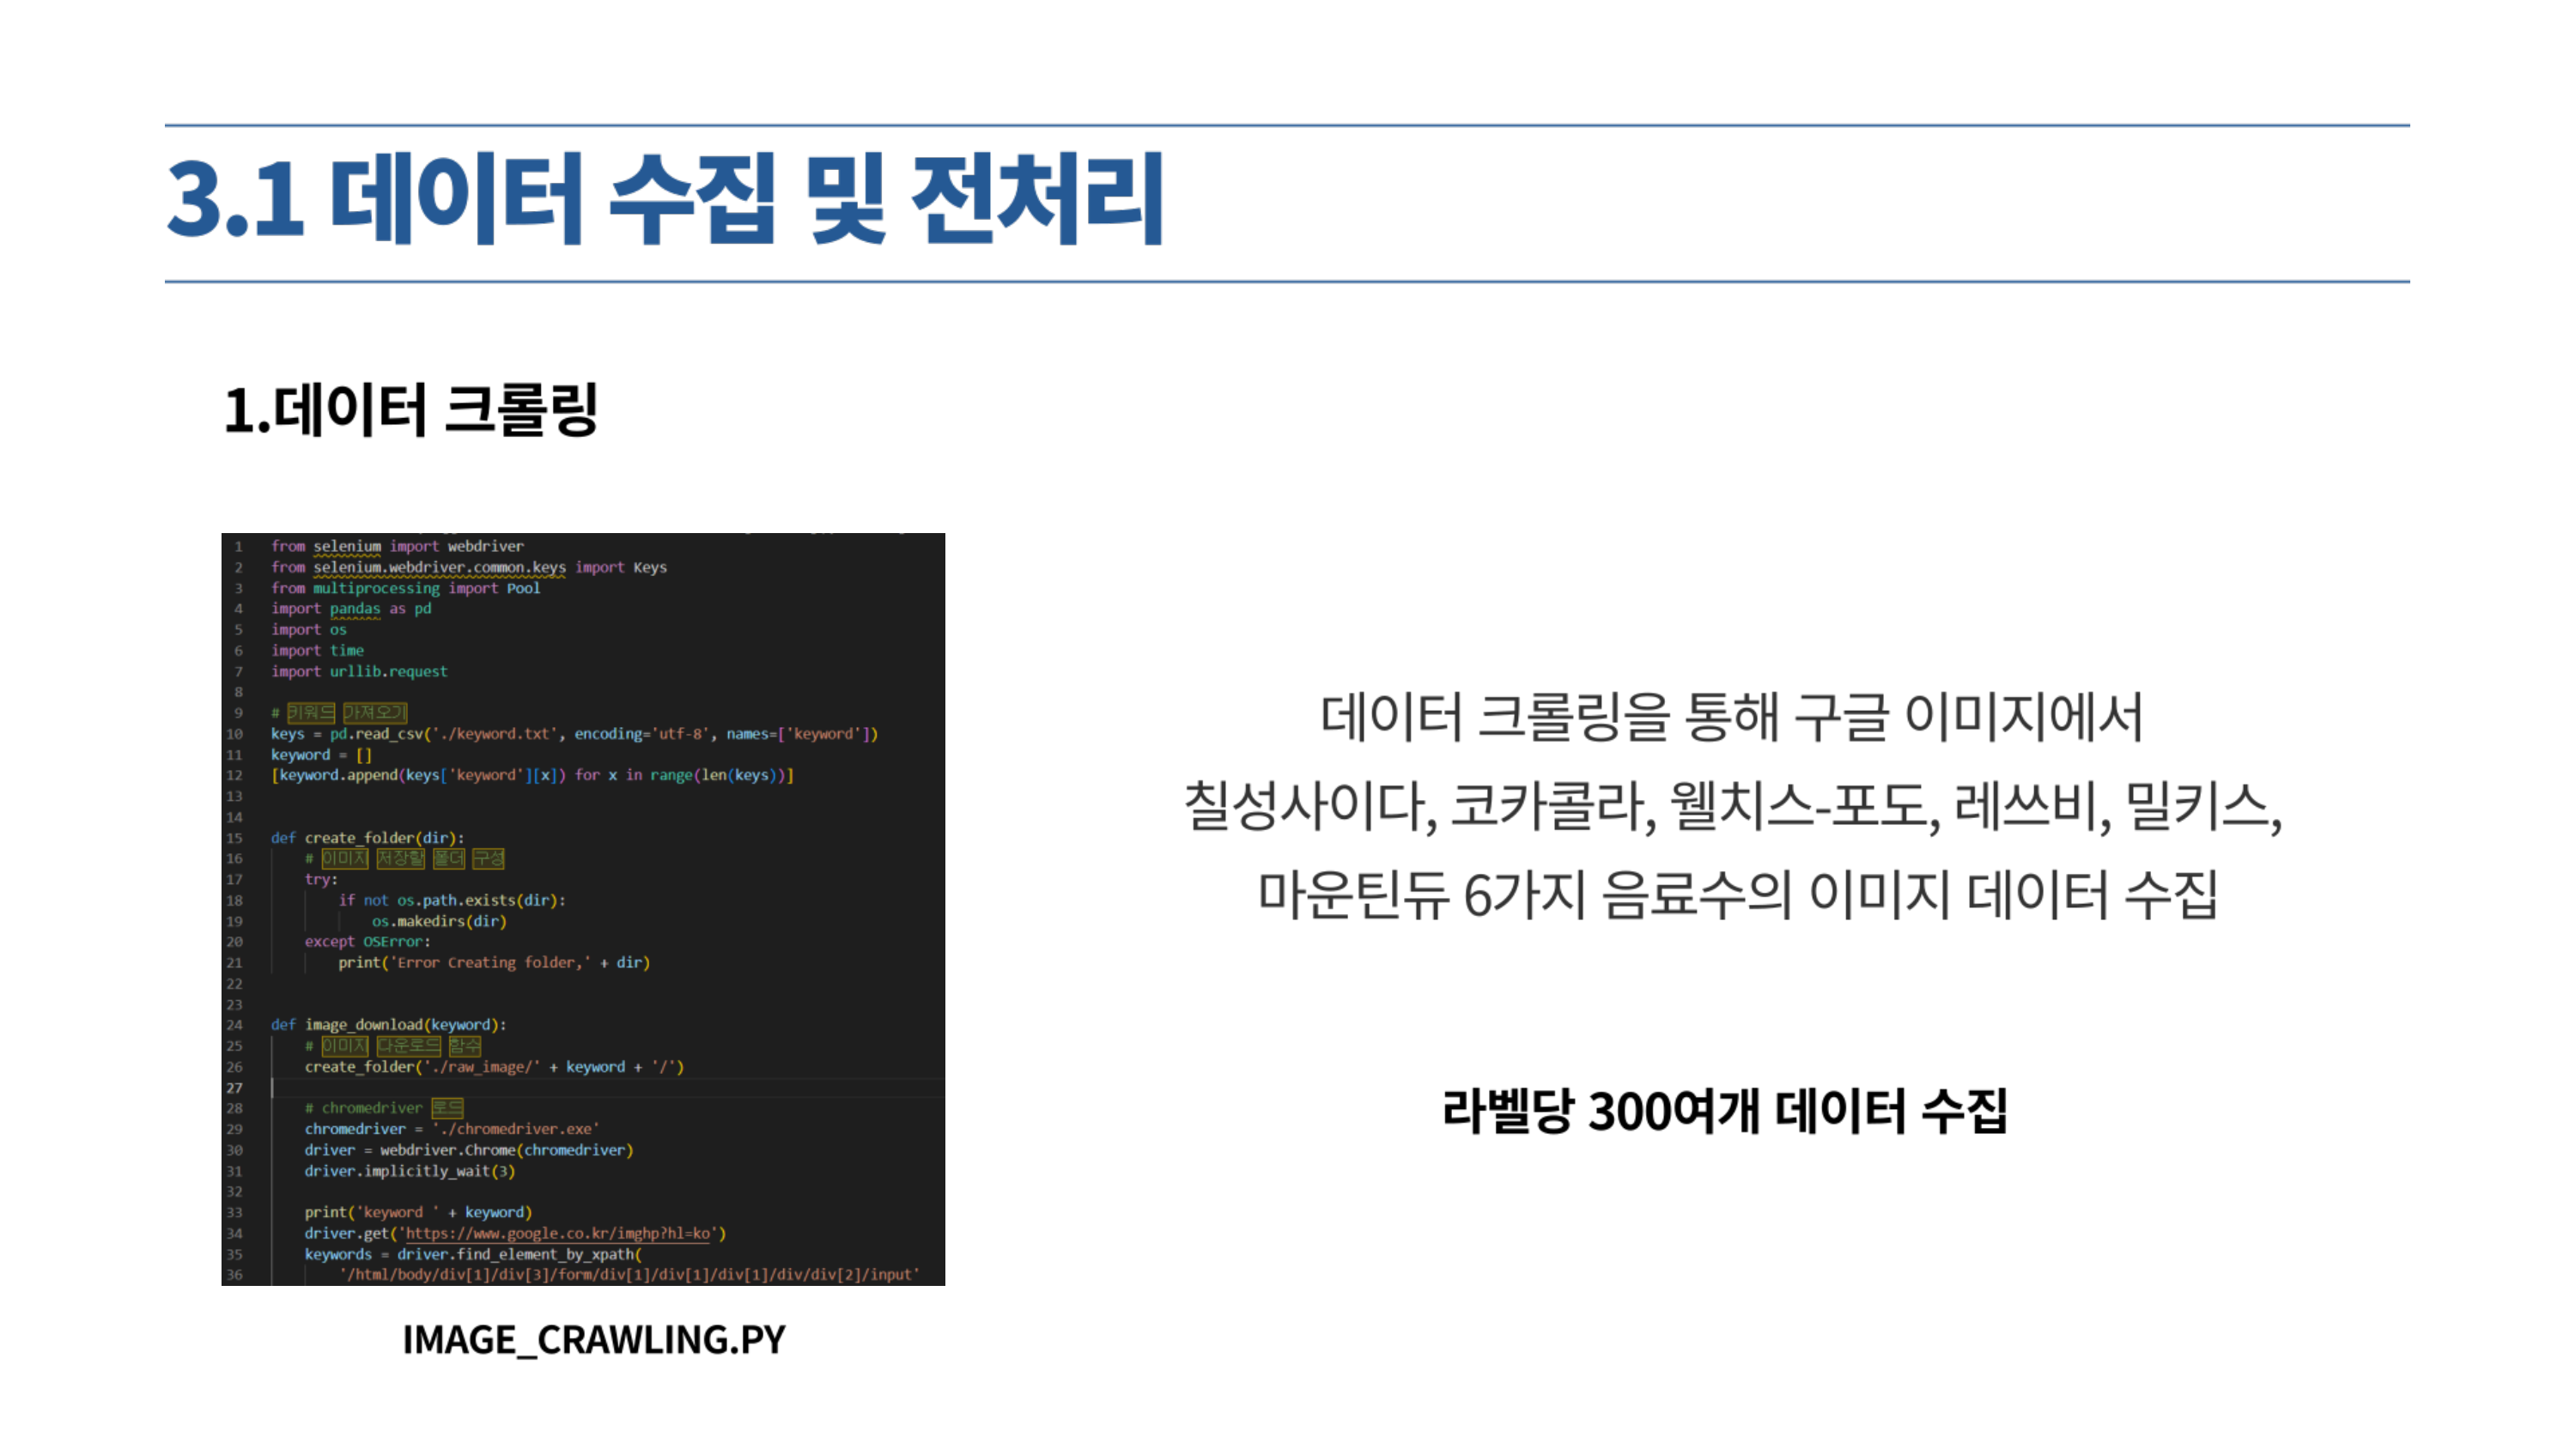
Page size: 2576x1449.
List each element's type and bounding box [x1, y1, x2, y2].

picture [208, 357, 629, 453]
picture [150, 111, 1208, 291]
text_box [165, 121, 2410, 130]
picture [1127, 667, 2308, 947]
picture [397, 1307, 804, 1379]
text_box [165, 277, 2410, 287]
picture [1431, 1065, 2034, 1149]
text_box [221, 533, 946, 1286]
